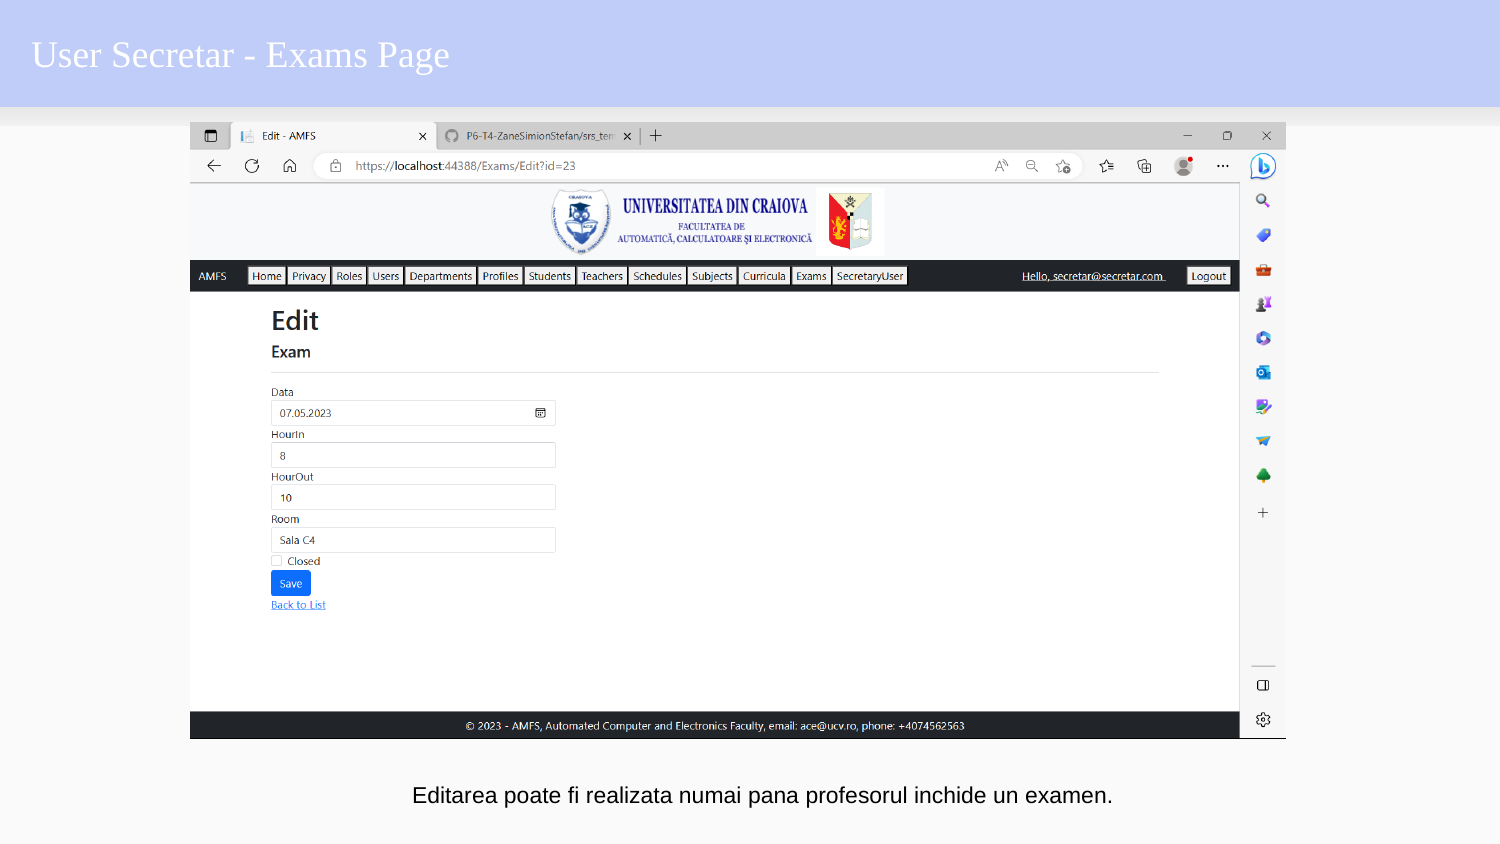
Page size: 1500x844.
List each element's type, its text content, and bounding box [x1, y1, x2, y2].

text_box Editarea poate fi realizata numai pana profesorul inchide un examen. [0, 773, 1500, 814]
title User Secretar - Exams Page [16, 2, 1464, 102]
picture [189, 122, 1286, 739]
